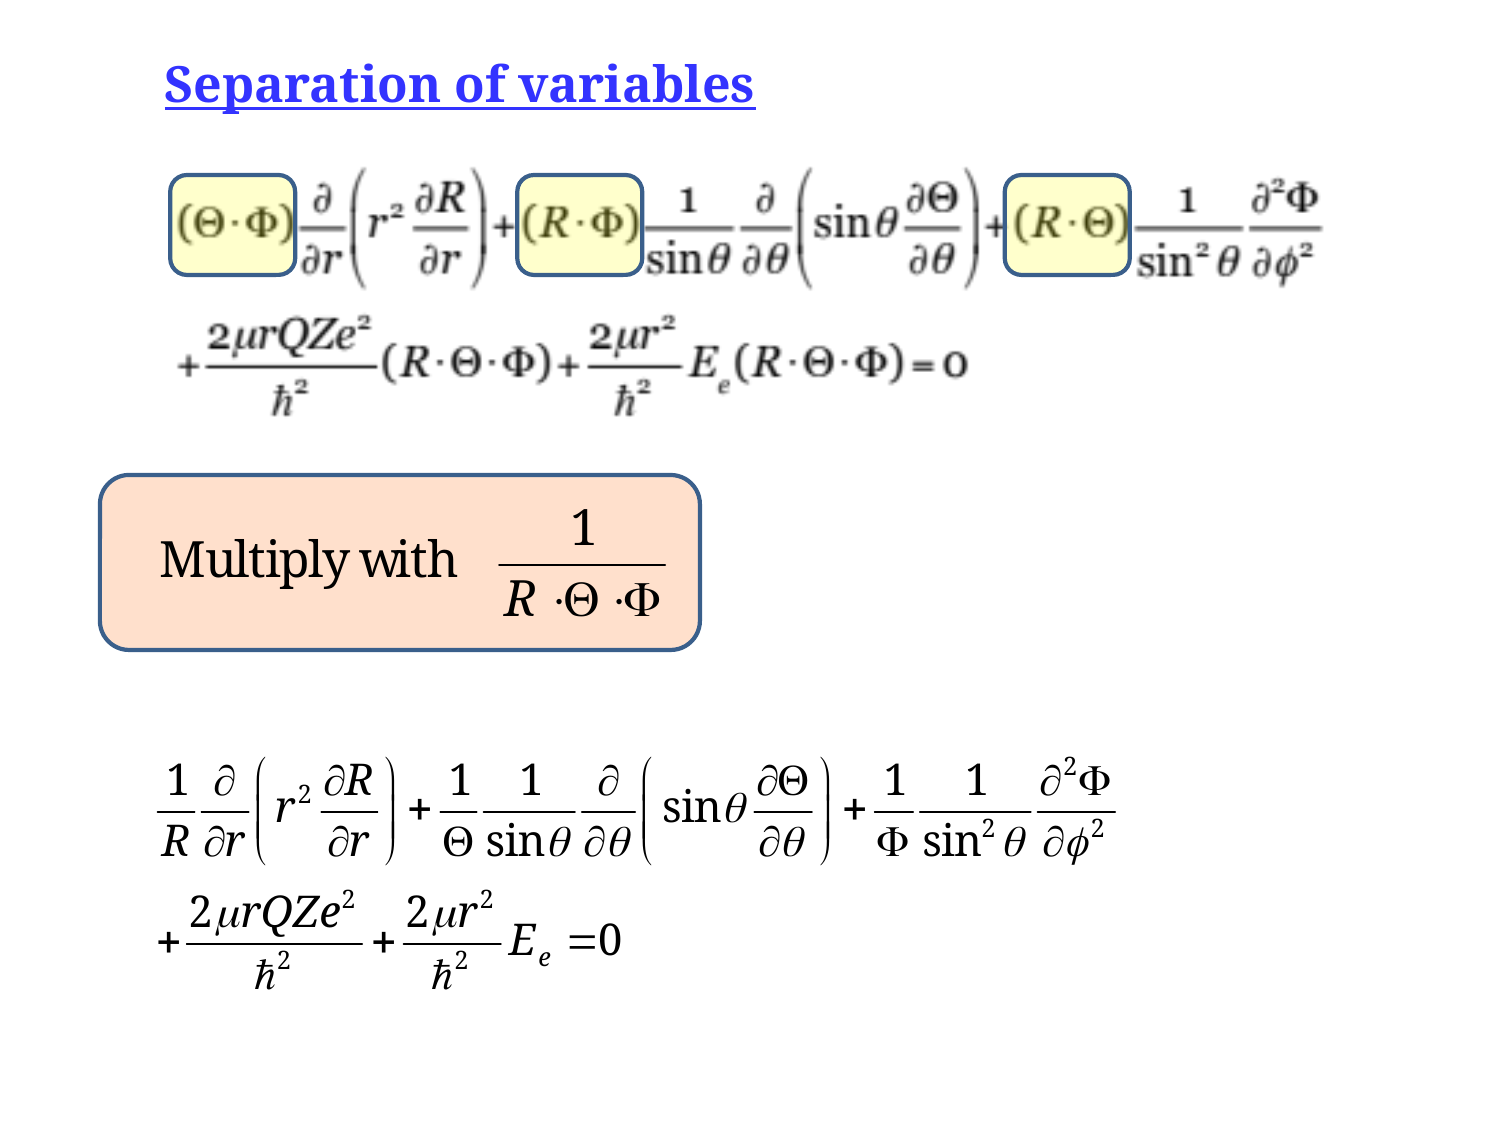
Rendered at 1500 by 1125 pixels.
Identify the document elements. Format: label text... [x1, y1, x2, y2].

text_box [149, 744, 1126, 1001]
text_box [97, 472, 703, 653]
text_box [173, 160, 1327, 420]
text_box Separation of variables [150, 45, 1450, 121]
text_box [152, 497, 676, 628]
